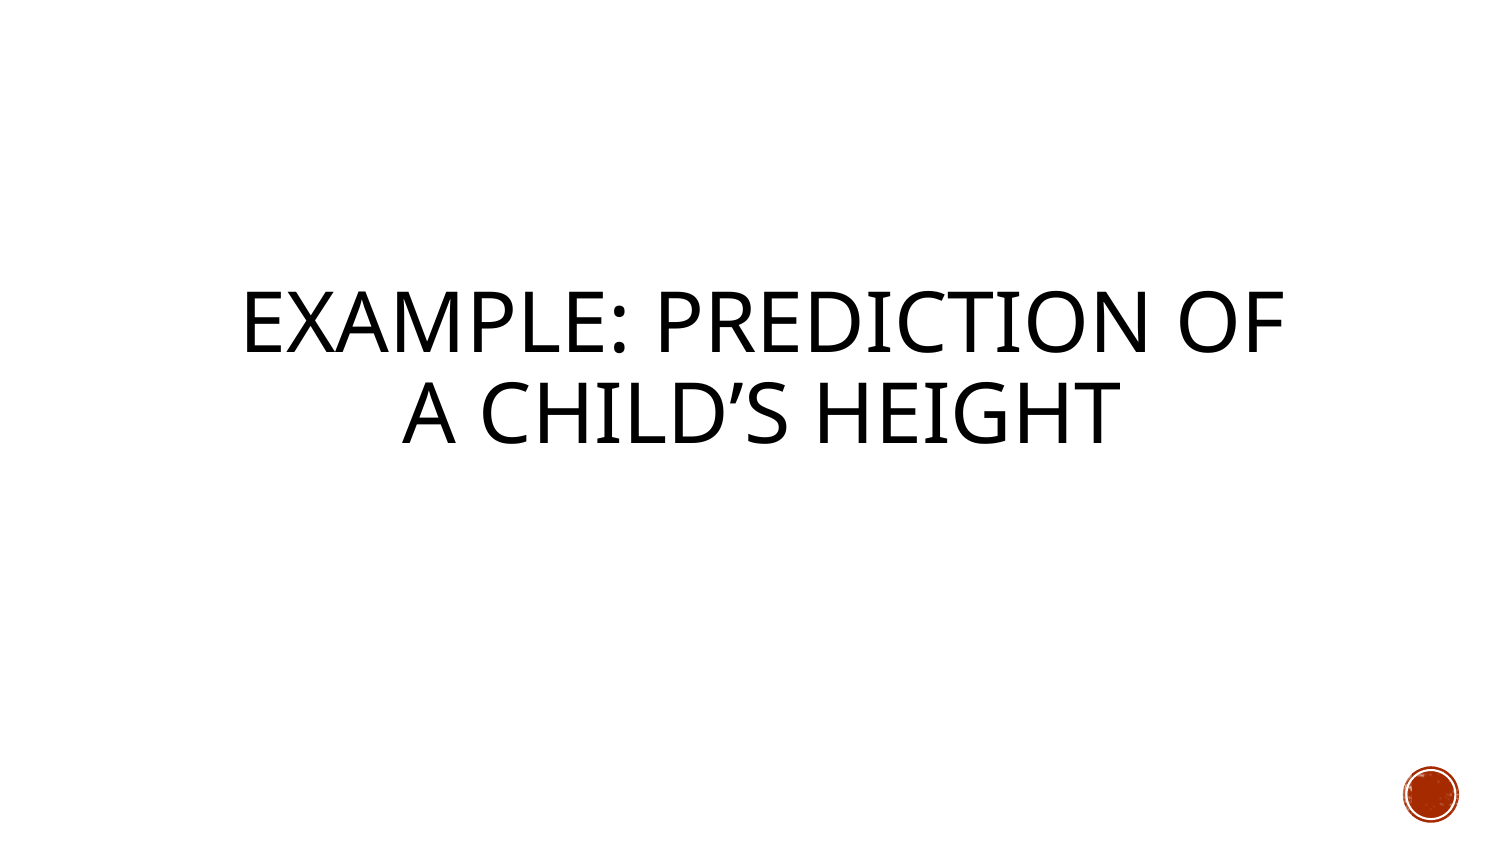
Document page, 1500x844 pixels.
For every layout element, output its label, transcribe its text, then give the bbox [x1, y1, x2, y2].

title Example: Prediction of a child’s height [200, 221, 1325, 478]
